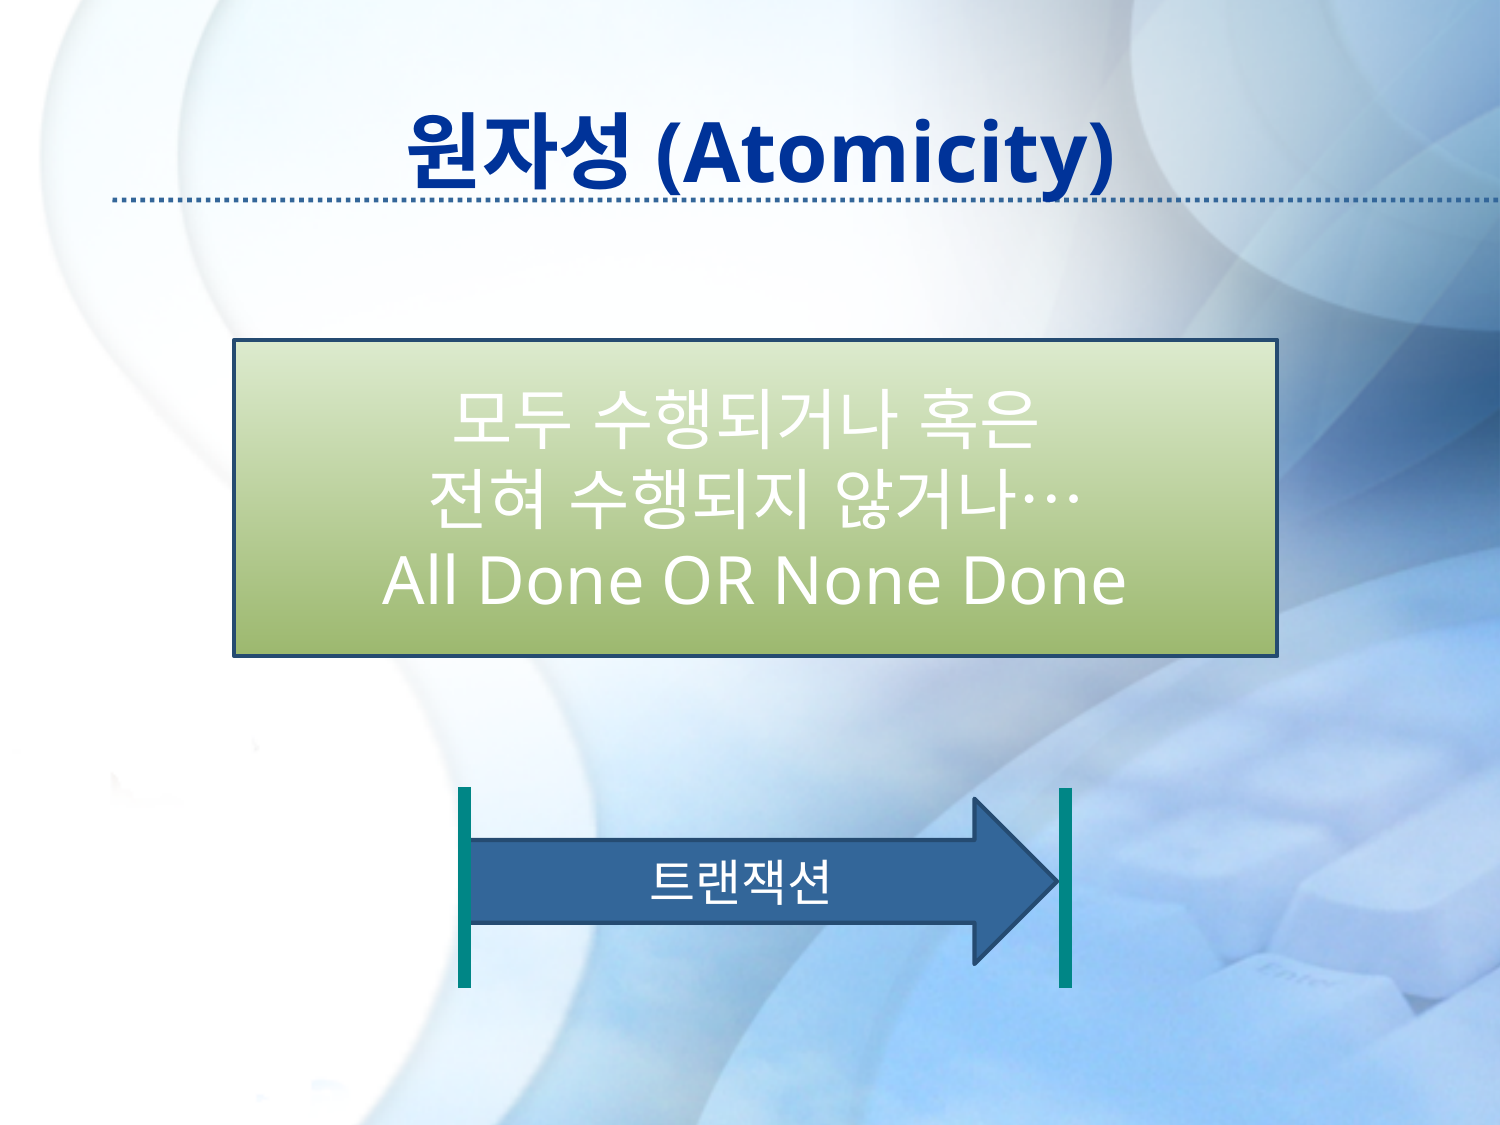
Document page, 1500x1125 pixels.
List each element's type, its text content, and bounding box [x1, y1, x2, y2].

text_box 트랜잭션 [471, 796, 1059, 966]
title 원자성(Atomicity) [117, 105, 1405, 193]
text_box 모두 수행되거나 혹은 전혀 수행되지 않거나… All Done OR None Done [232, 338, 1279, 658]
picture [0, 0, 1500, 1125]
